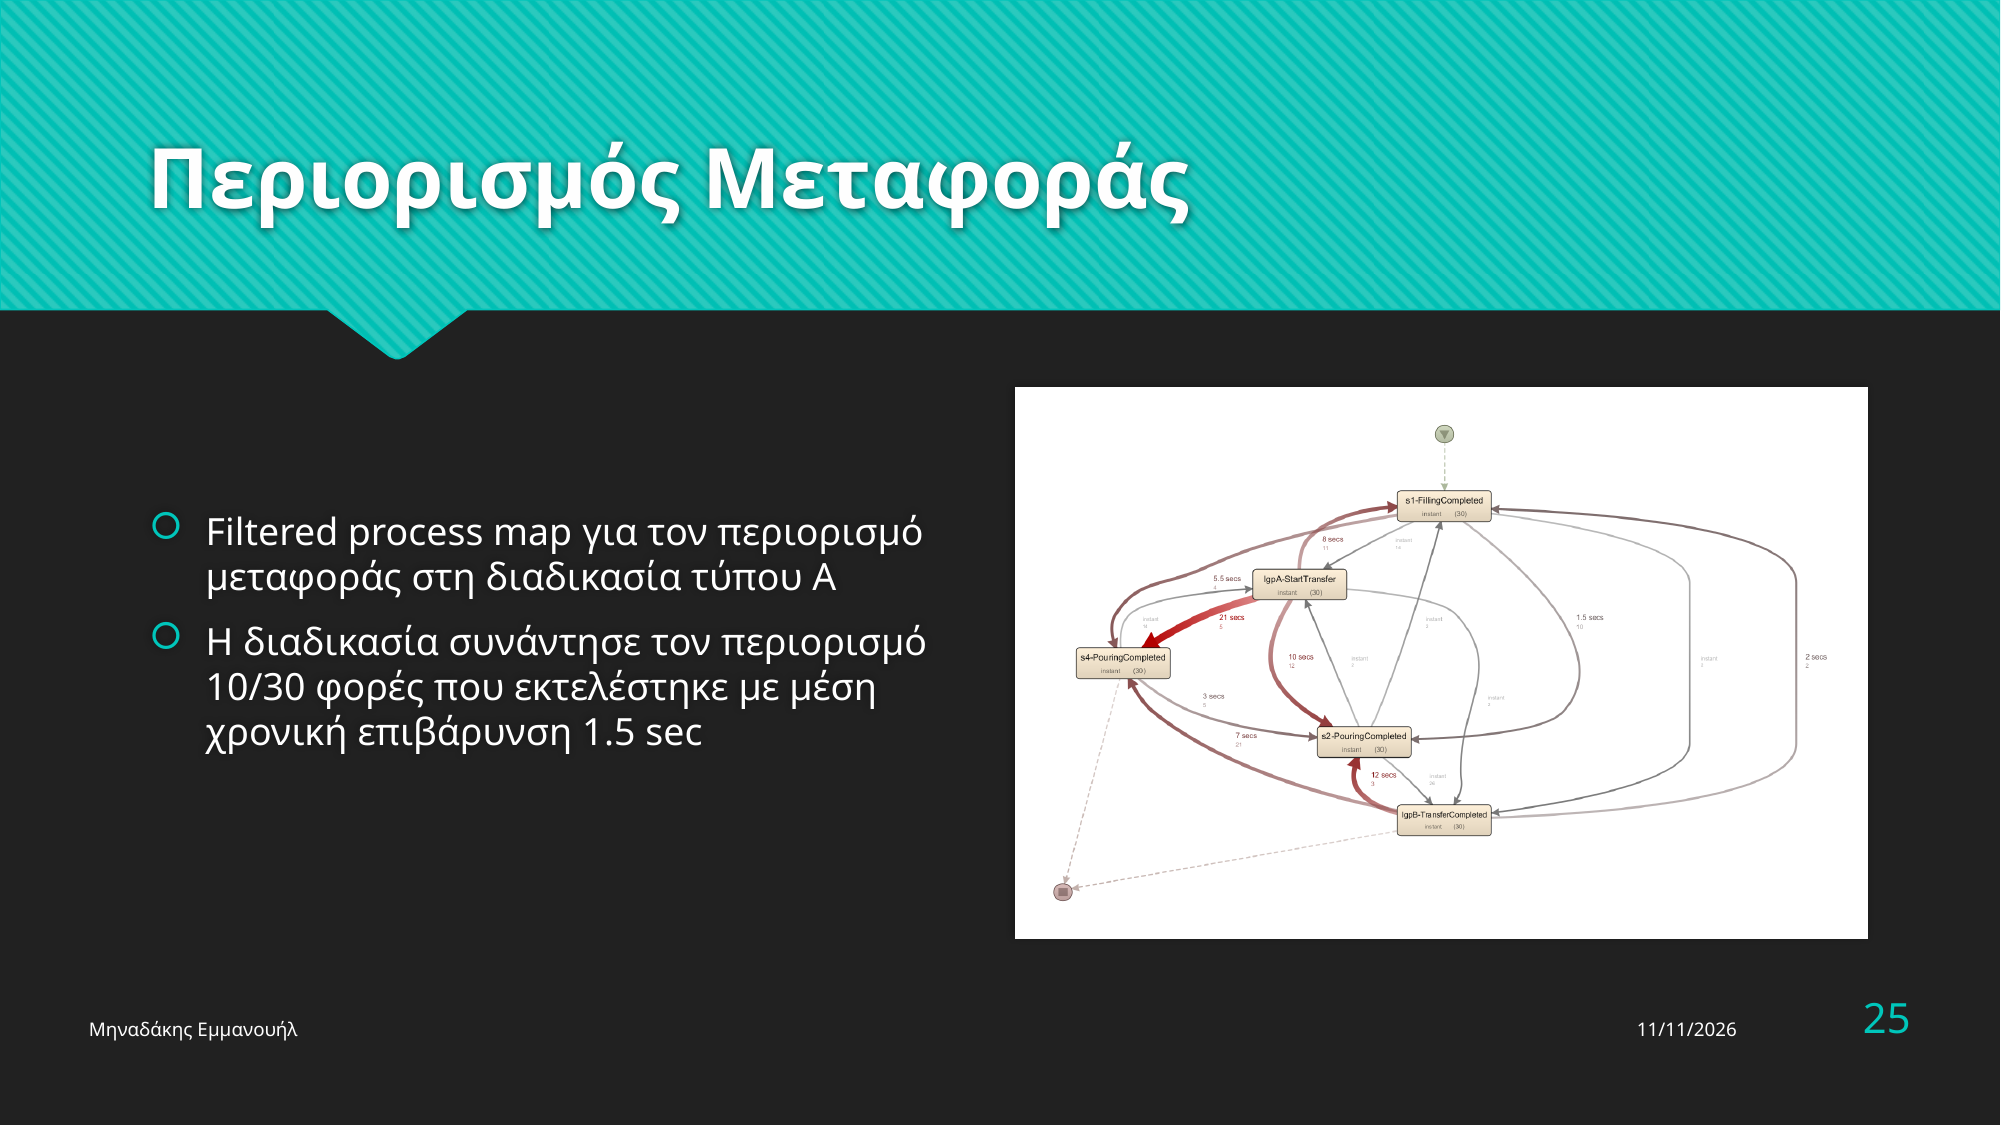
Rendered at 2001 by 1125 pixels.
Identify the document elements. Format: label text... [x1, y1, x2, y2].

title Περιορισμός Μεταφοράς [132, 73, 1868, 233]
footer Μηναδάκης Εμμανουήλ [74, 991, 1493, 1051]
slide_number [1531, 991, 1751, 1051]
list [1014, 387, 1868, 939]
list Filtered process map για τον περιορισμό μεταφοράς στη διαδικασία τύπου Α Η διαδικασία συνάντησε τον περιορισμό 10/30 φορές που εκτελέστηκε με μέση χρονική επιβάρυνση 1.5 sec [134, 364, 985, 962]
slide_number 25 [1751, 970, 1926, 1051]
